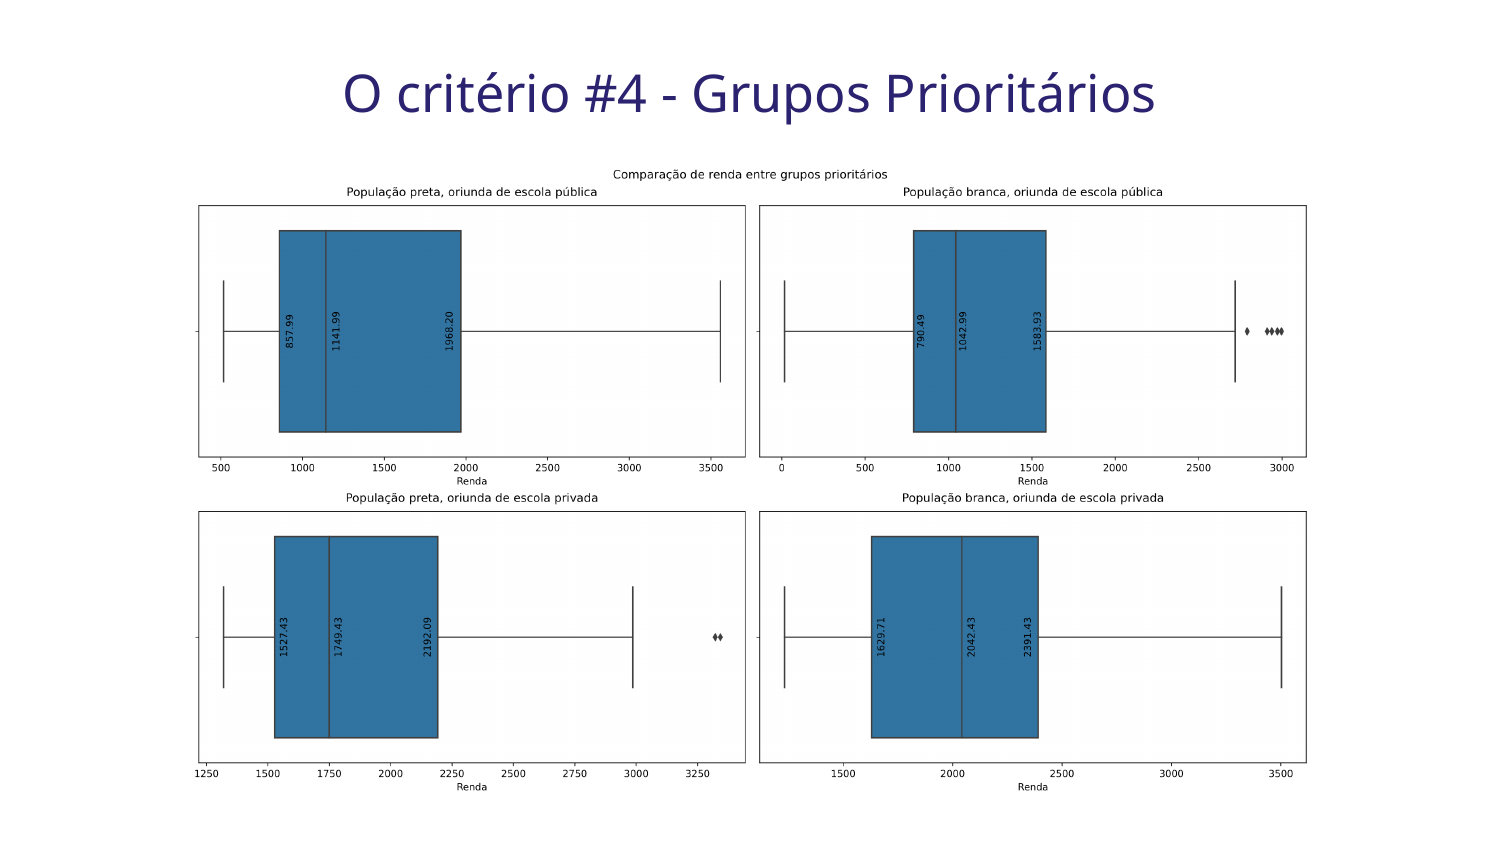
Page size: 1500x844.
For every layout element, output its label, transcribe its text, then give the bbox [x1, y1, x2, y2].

title O critério #4 - Grupos Prioritários [84, 49, 1416, 134]
picture [191, 166, 1309, 795]
